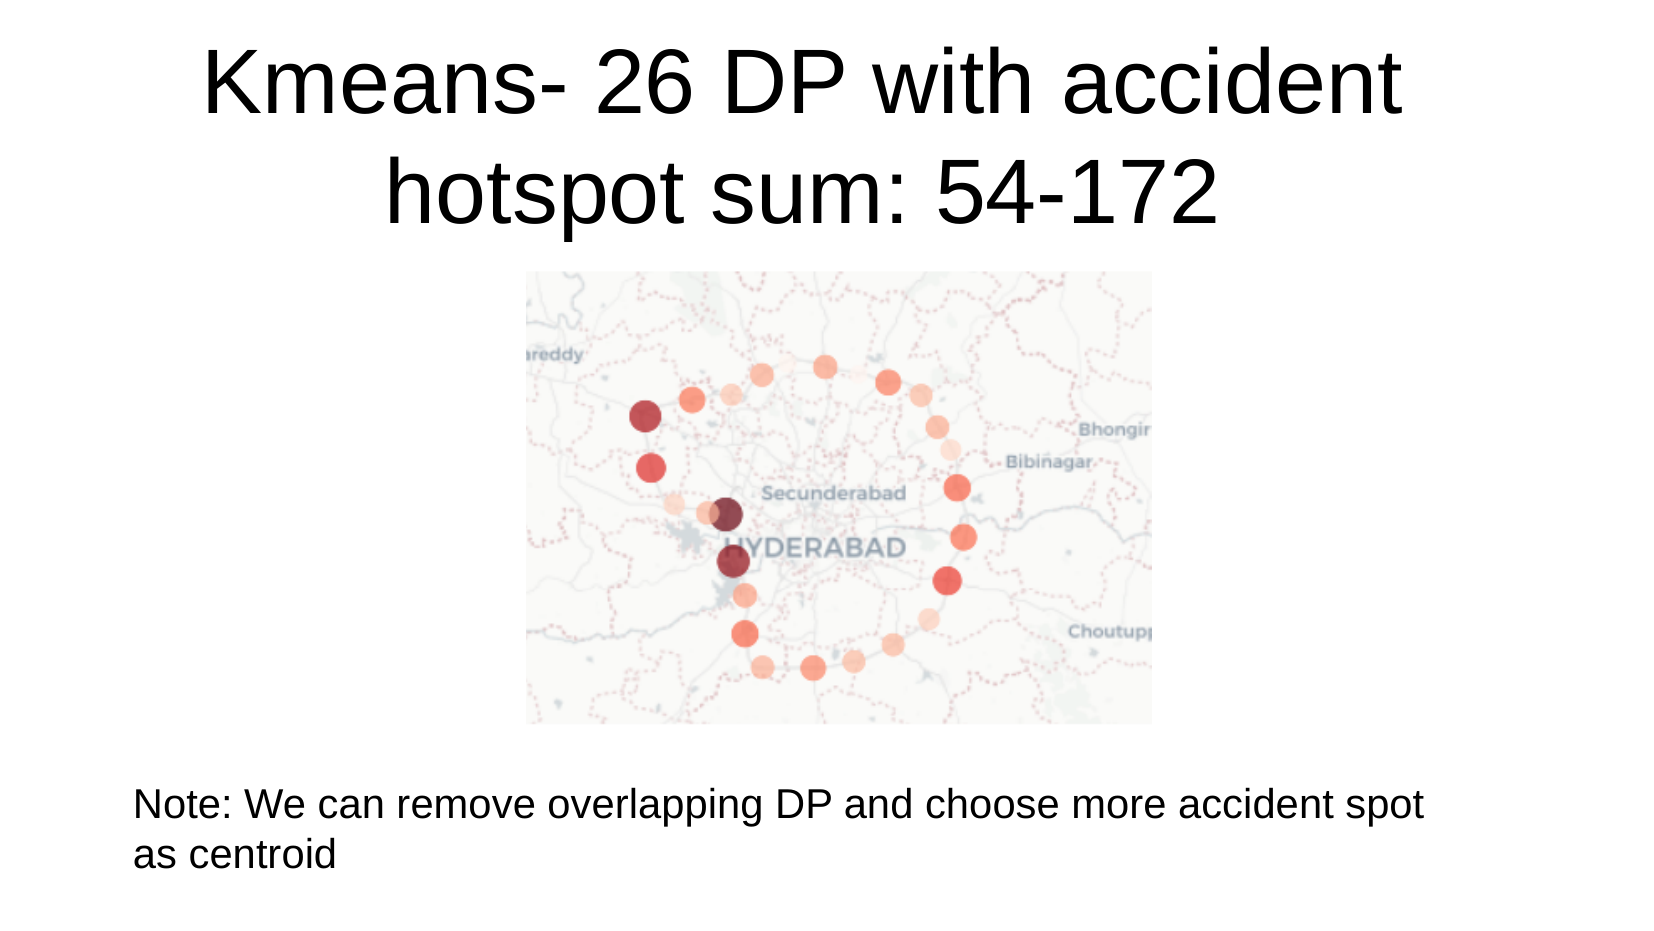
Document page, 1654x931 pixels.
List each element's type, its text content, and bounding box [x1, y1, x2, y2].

picture [526, 265, 1152, 773]
text_box Note: We can remove overlapping DP and choose more accident spot as centroid [118, 769, 1470, 931]
title Kmeans- 26 DP with accident hotspot sum: 54-172 [59, 29, 1547, 235]
